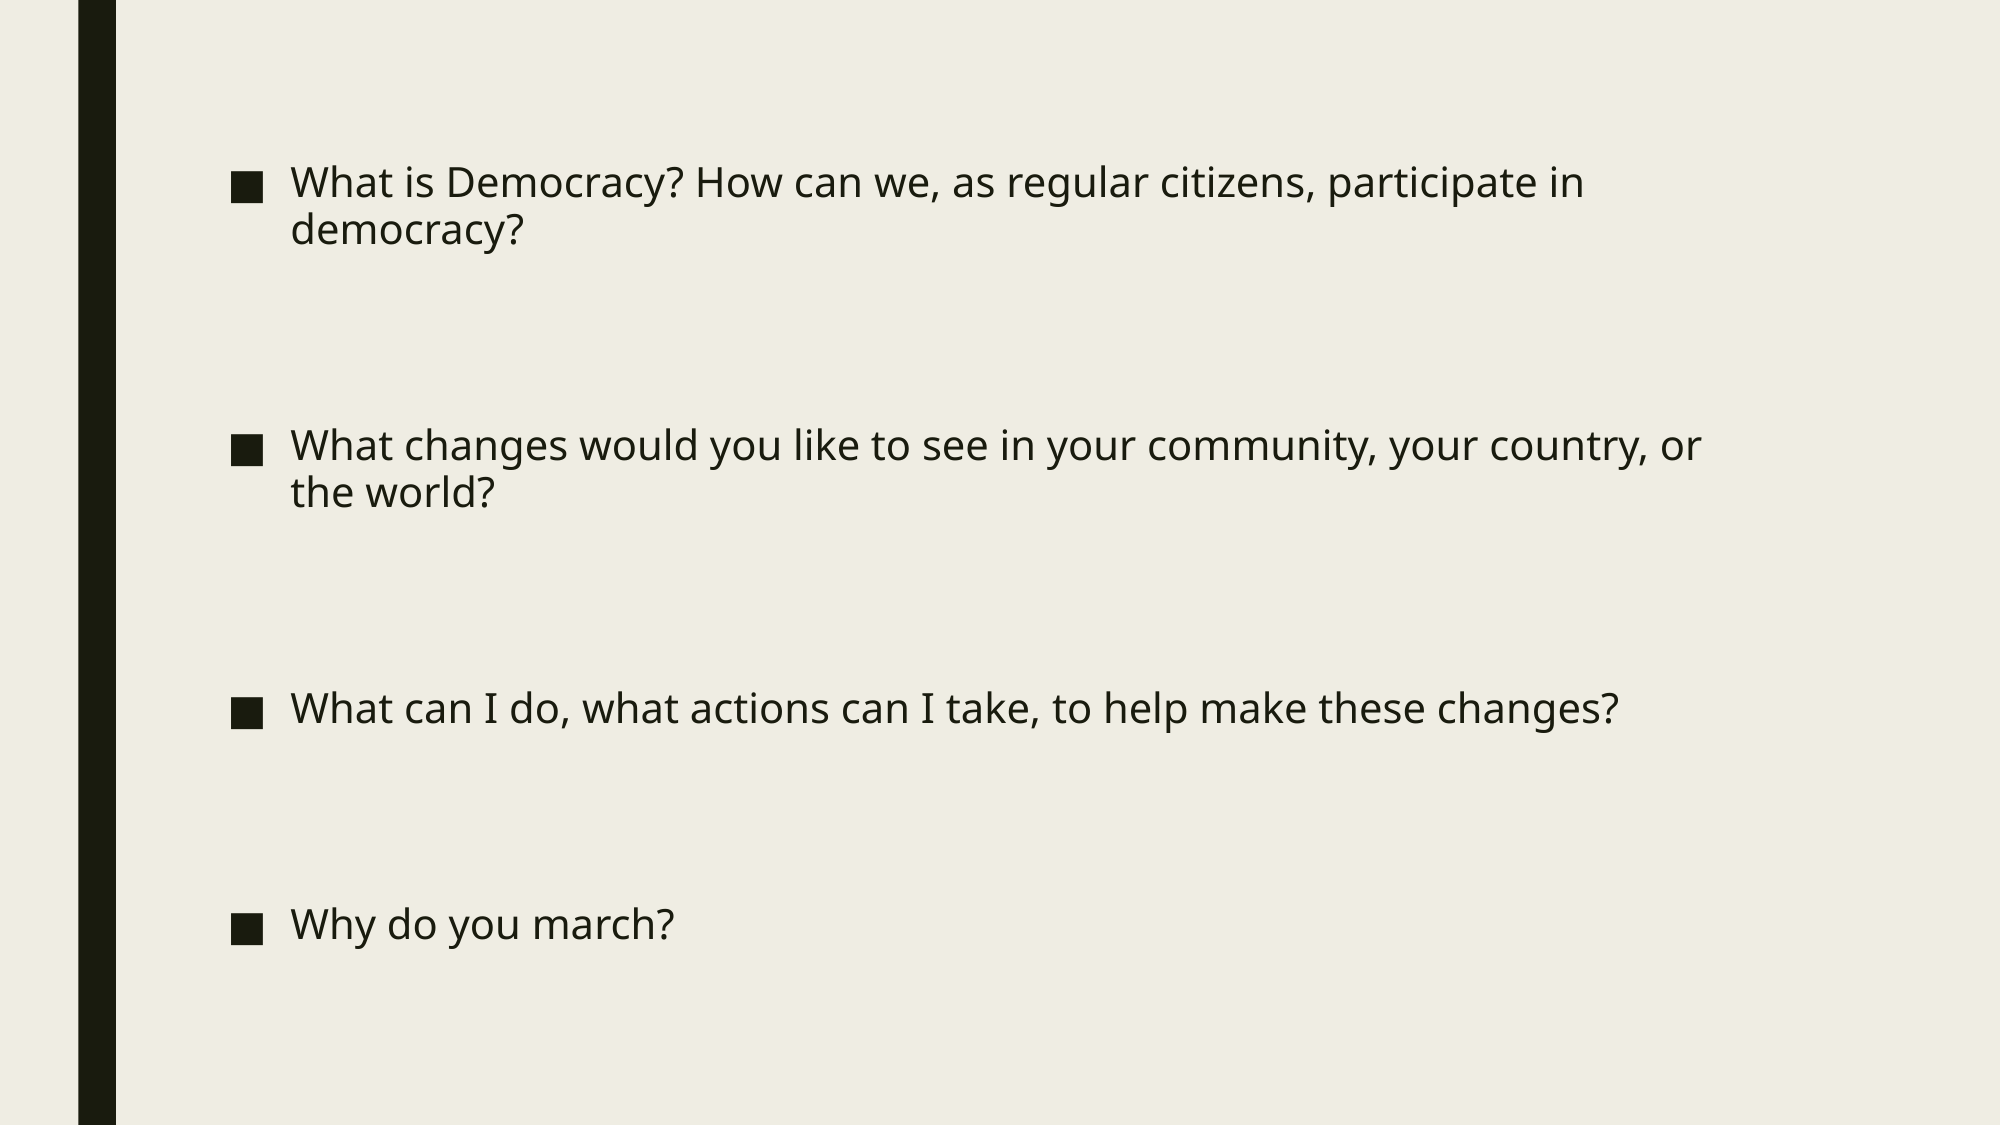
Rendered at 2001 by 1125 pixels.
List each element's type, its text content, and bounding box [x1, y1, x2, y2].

list What is Democracy? How can we, as regular citizens, participate in democracy? What changes would you like to see in your community, your country, or the world? What can I do, what actions can I take, to help make these changes? Why do you march? [212, 152, 1788, 740]
